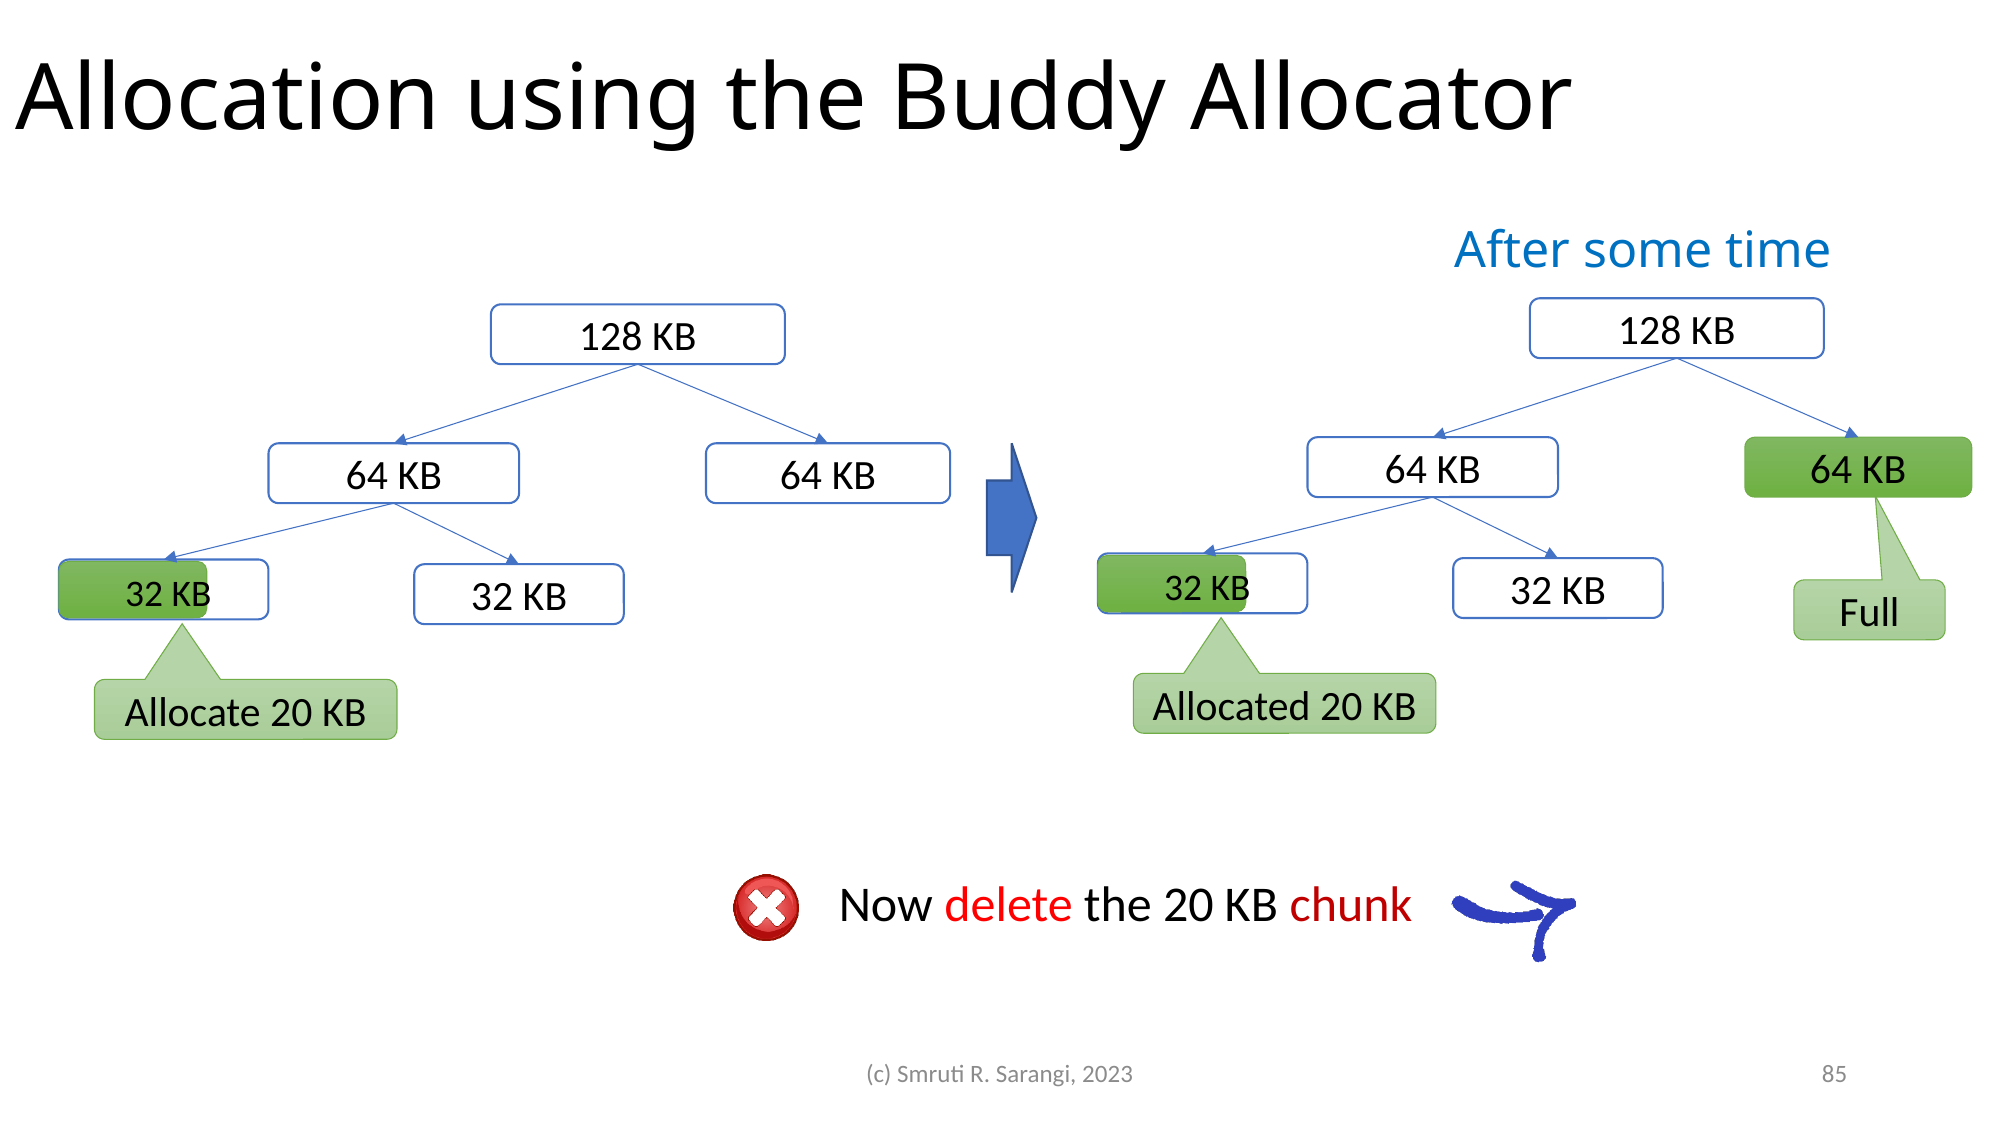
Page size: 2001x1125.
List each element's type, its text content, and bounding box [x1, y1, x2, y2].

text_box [1432, 358, 1676, 438]
text_box Allocated 20 KB [1132, 616, 1437, 734]
text_box 32 KB [110, 561, 227, 622]
picture [1436, 842, 1596, 1002]
text_box [985, 442, 1038, 593]
text_box Allocate 20 KB [93, 622, 398, 740]
text_box 32 KB [1452, 557, 1664, 620]
text_box 32 KB [1149, 555, 1266, 616]
text_box 32 KB [413, 563, 625, 626]
text_box 64 KB [267, 442, 521, 503]
text_box [1097, 554, 1205, 613]
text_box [1202, 497, 1433, 554]
text_box 128 KB [1528, 297, 1825, 358]
text_box Full [1793, 495, 1946, 641]
text_box 64 KB [1306, 436, 1560, 497]
text_box 64 KB [704, 442, 952, 505]
text_box After some time [1439, 210, 1847, 285]
text_box [58, 560, 165, 619]
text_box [1676, 358, 1859, 438]
picture [732, 874, 799, 941]
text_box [637, 364, 829, 444]
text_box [1432, 497, 1558, 559]
text_box [198, 560, 270, 621]
title Allocation using the Buddy Allocator [0, 0, 1725, 209]
text_box [1237, 554, 1309, 615]
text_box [393, 364, 637, 444]
footer (c) Smruti R. Sarangi, 2023 [662, 1042, 1338, 1103]
slide_number 85 [1412, 1042, 1863, 1103]
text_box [393, 503, 520, 565]
text_box Now delete the 20 KB chunk [824, 863, 1428, 939]
text_box 64 KB [1744, 436, 1973, 498]
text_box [163, 503, 394, 560]
text_box 128 KB [489, 303, 786, 364]
